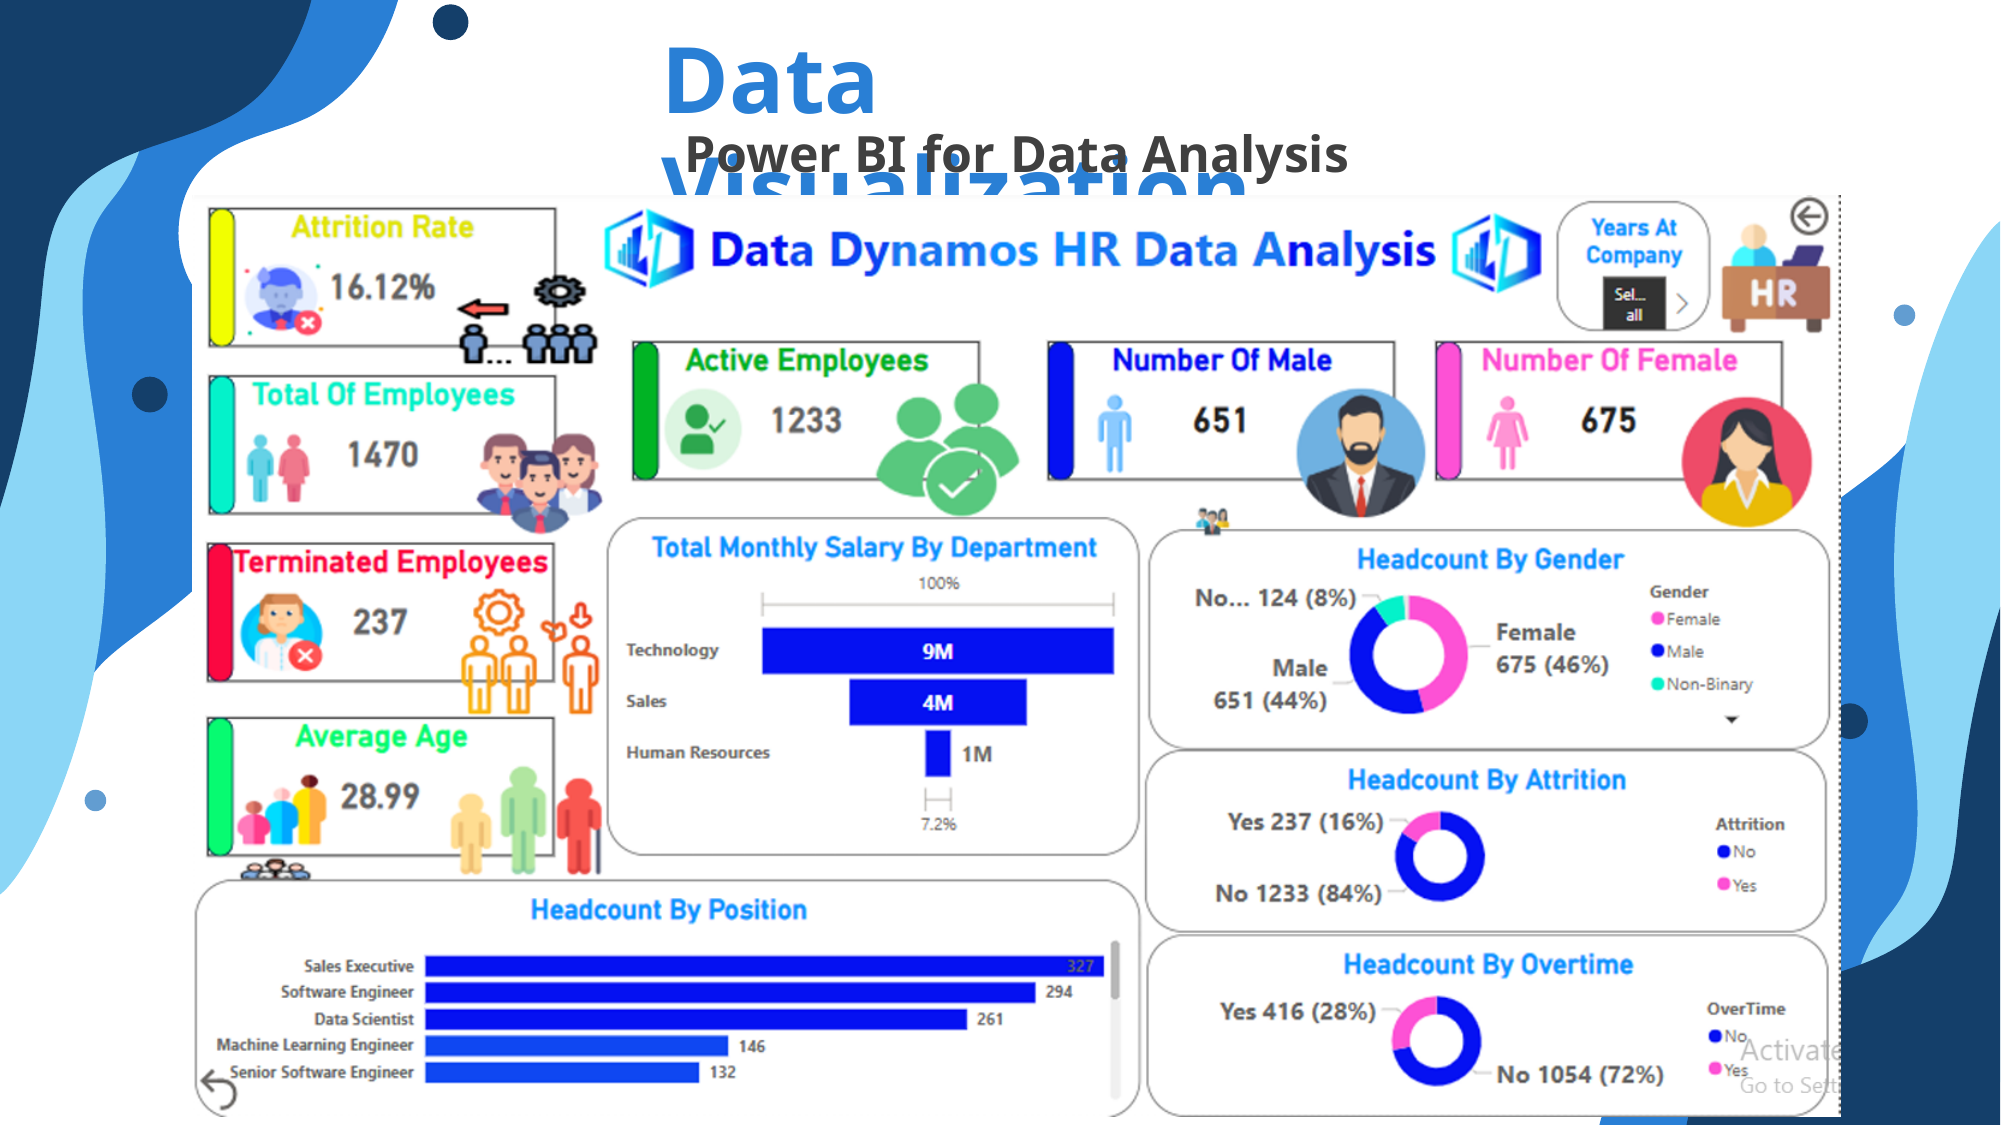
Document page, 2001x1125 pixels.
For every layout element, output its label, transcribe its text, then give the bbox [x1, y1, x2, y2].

text_box Data Visualization [661, 22, 1420, 107]
text_box Power BI for Data Analysis [494, 107, 1540, 192]
picture [192, 195, 1841, 1117]
